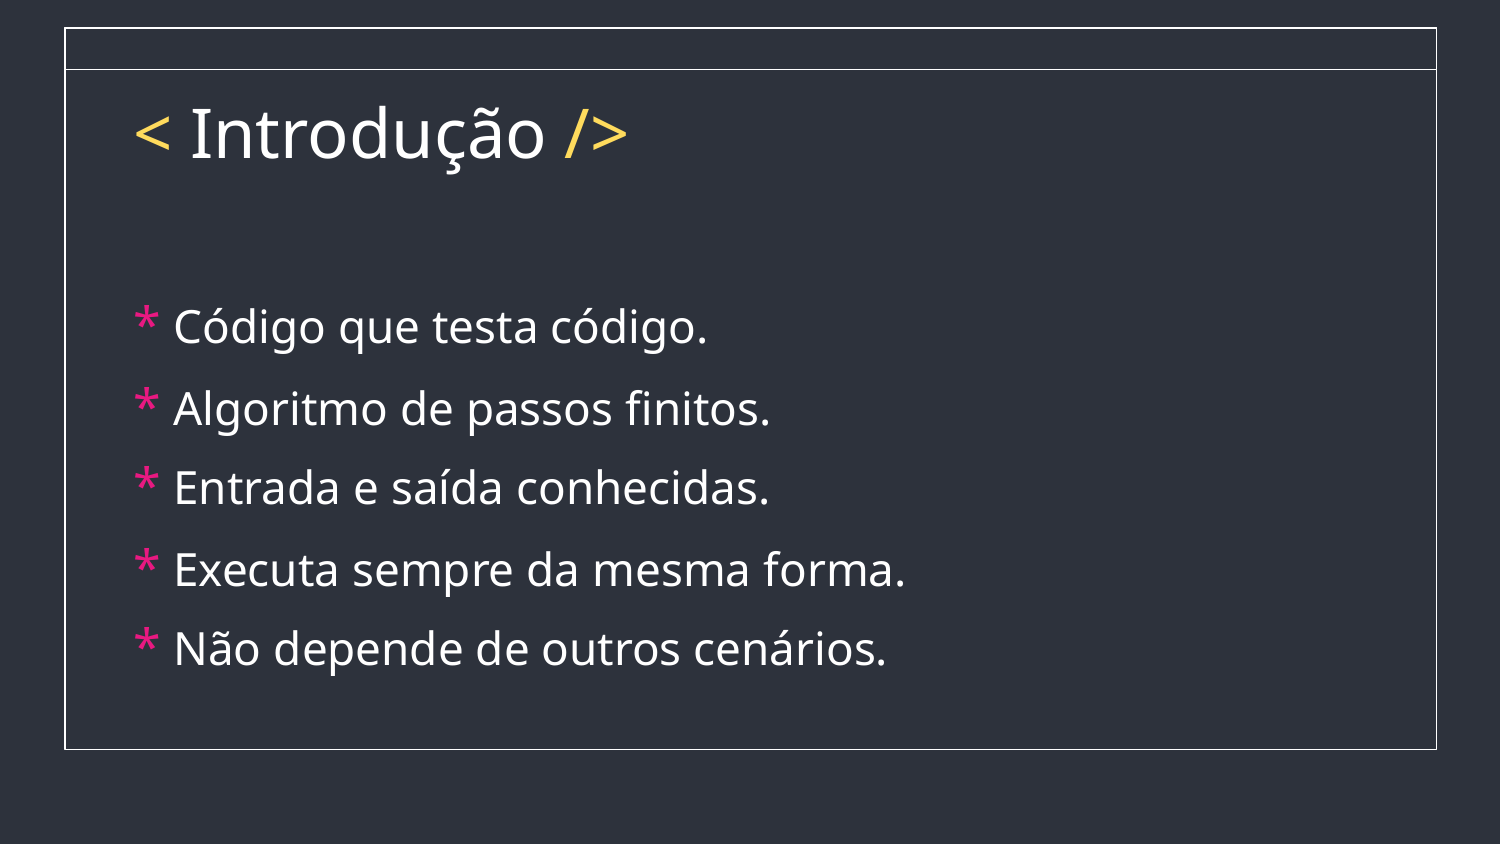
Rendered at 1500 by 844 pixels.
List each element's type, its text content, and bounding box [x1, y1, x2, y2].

subtitle * Código que testa código. [118, 299, 793, 369]
text_box * Não depende de outros cenários. [118, 621, 968, 691]
subtitle * Entrada e saída conhecidas. [118, 460, 1065, 530]
subtitle * Algoritmo de passos finitos. [118, 381, 793, 451]
title < Introdução /> [118, 75, 1382, 170]
subtitle * Executa sempre da mesma forma. [118, 542, 1105, 612]
